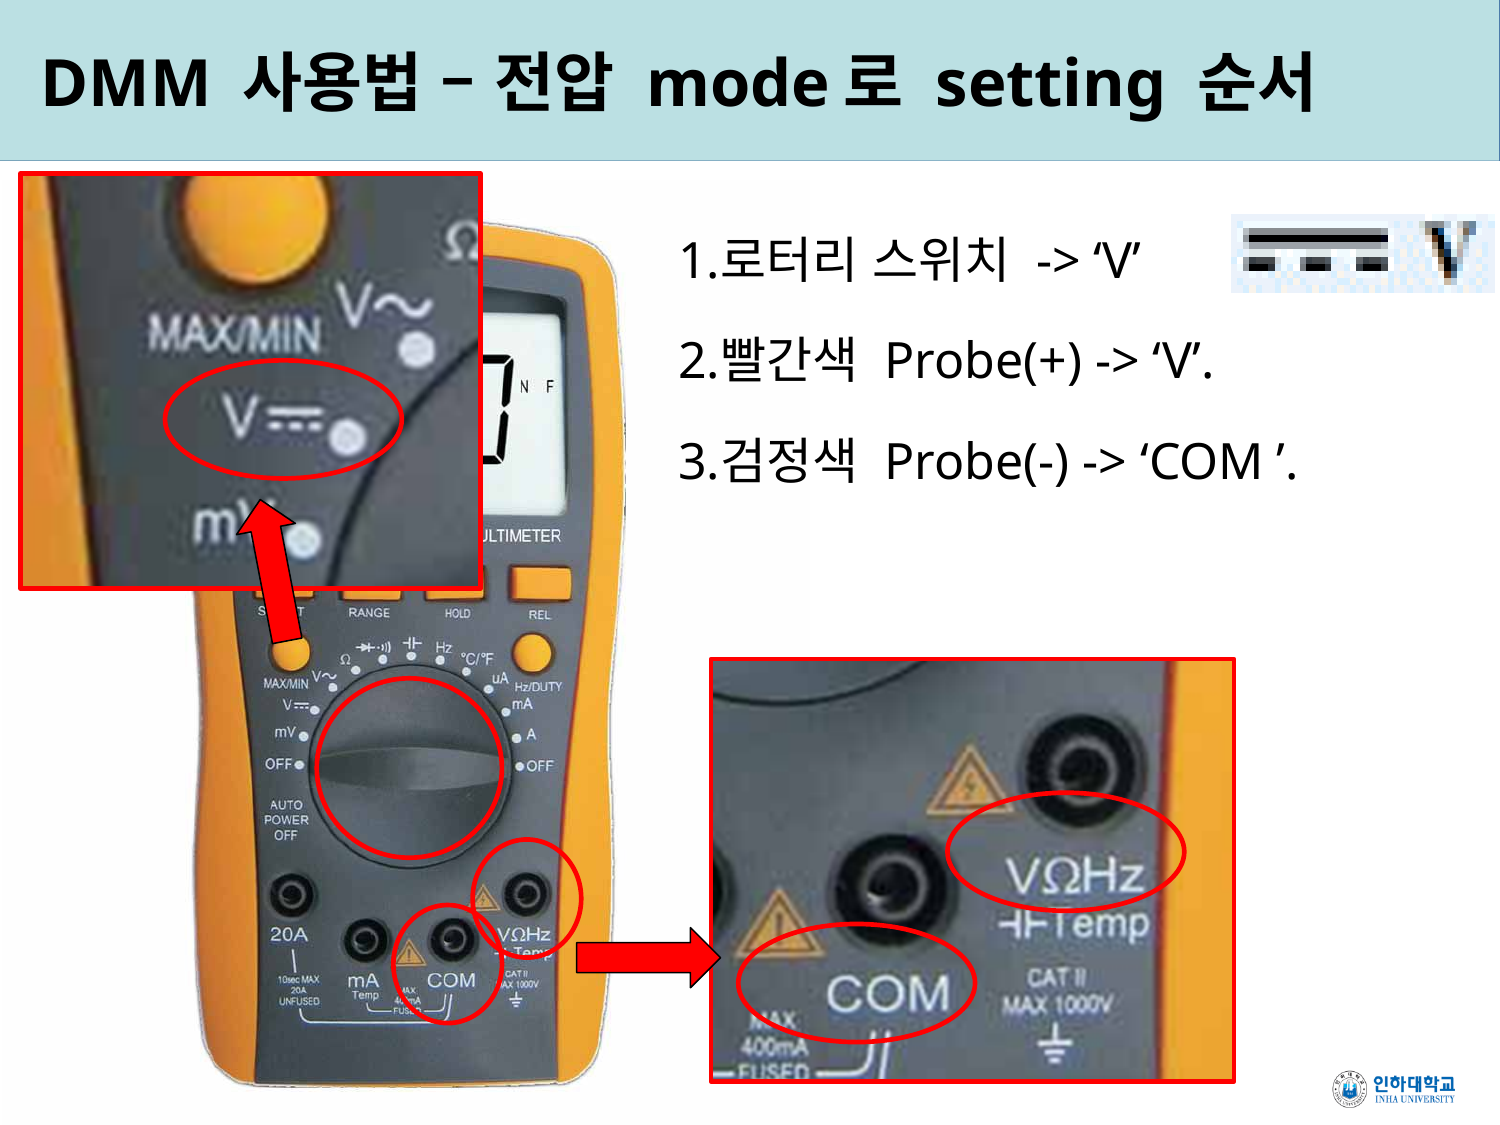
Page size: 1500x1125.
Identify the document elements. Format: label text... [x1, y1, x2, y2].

picture [1, 175, 810, 1125]
title DMM 사용법 – 전압 mode로 setting 순서 [25, 25, 1377, 136]
picture [1231, 213, 1495, 293]
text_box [713, 661, 1232, 1080]
picture [1328, 1066, 1459, 1112]
text_box 로터리 스위치 -> ‘V’ 빨간색 Probe(+) -> ‘V’. 검정색 Probe(-) -> ‘COM ’. [815, 191, 1500, 497]
text_box [0, 0, 1499, 161]
